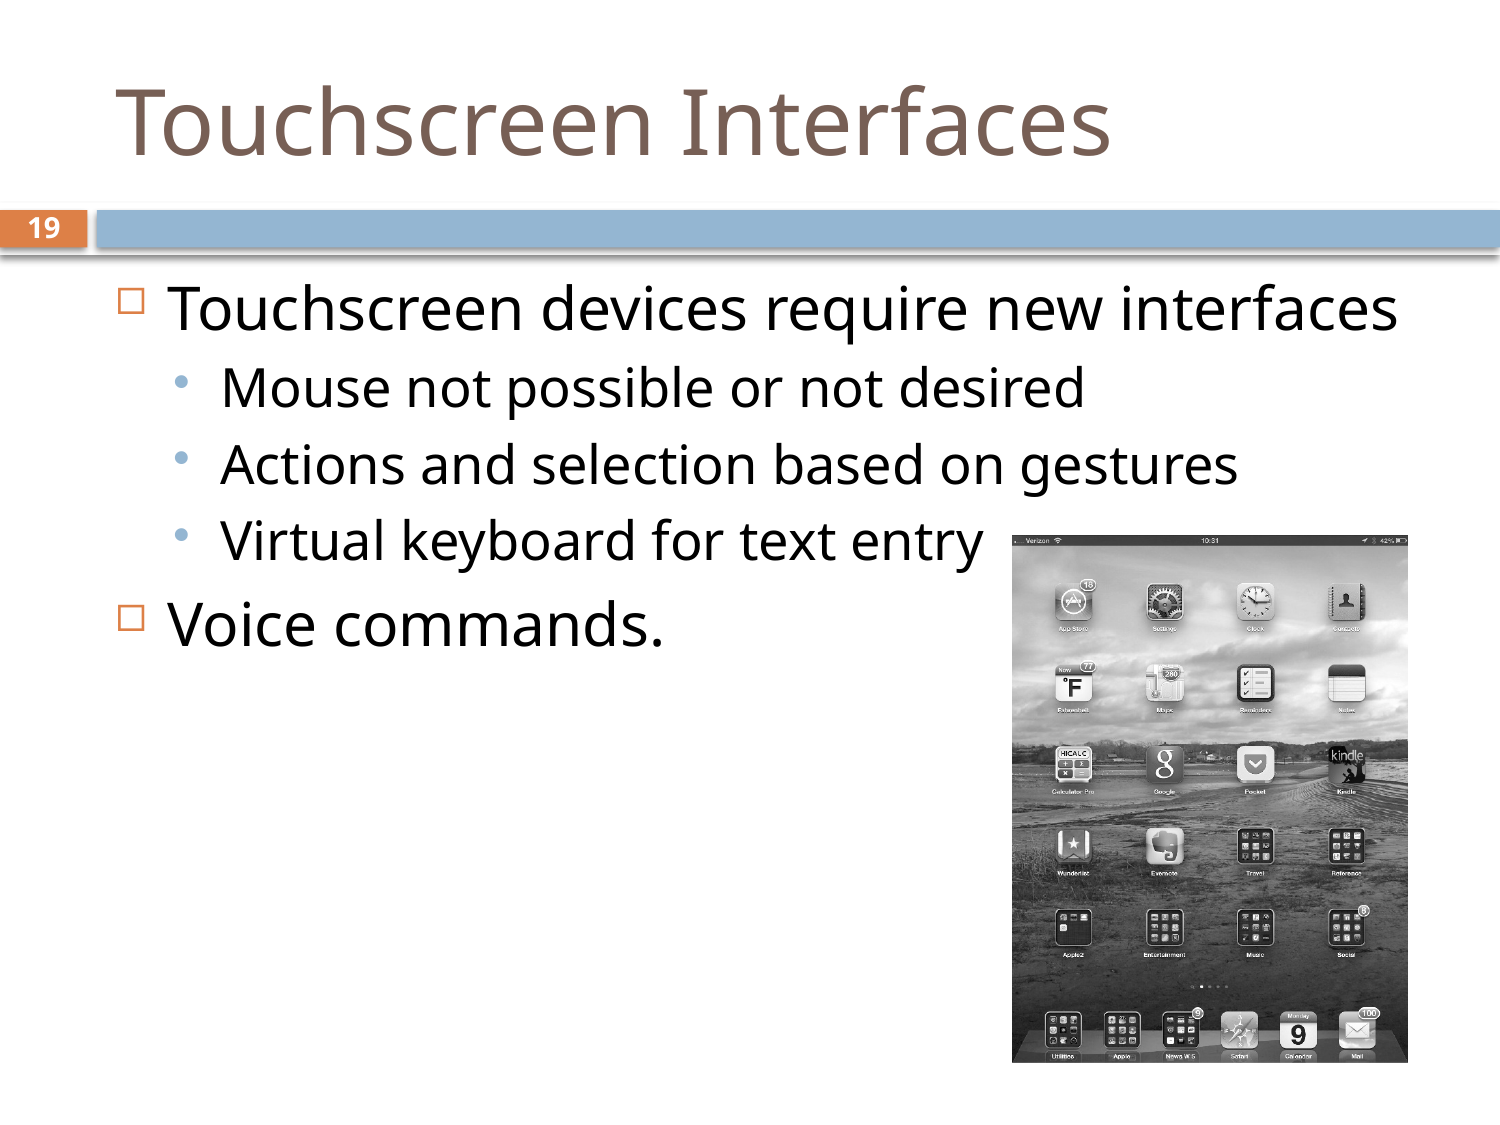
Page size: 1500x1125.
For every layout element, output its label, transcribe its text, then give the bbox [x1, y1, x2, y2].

title Touchscreen Interfaces [100, 37, 1438, 200]
picture [1012, 534, 1409, 1063]
slide_number 19 [0, 208, 88, 249]
list Touchscreen devices require new interfaces Mouse not possible or not desired Actions and selection based on gestures Virtual keyboard for text entry Voice commands. [100, 262, 1438, 1005]
